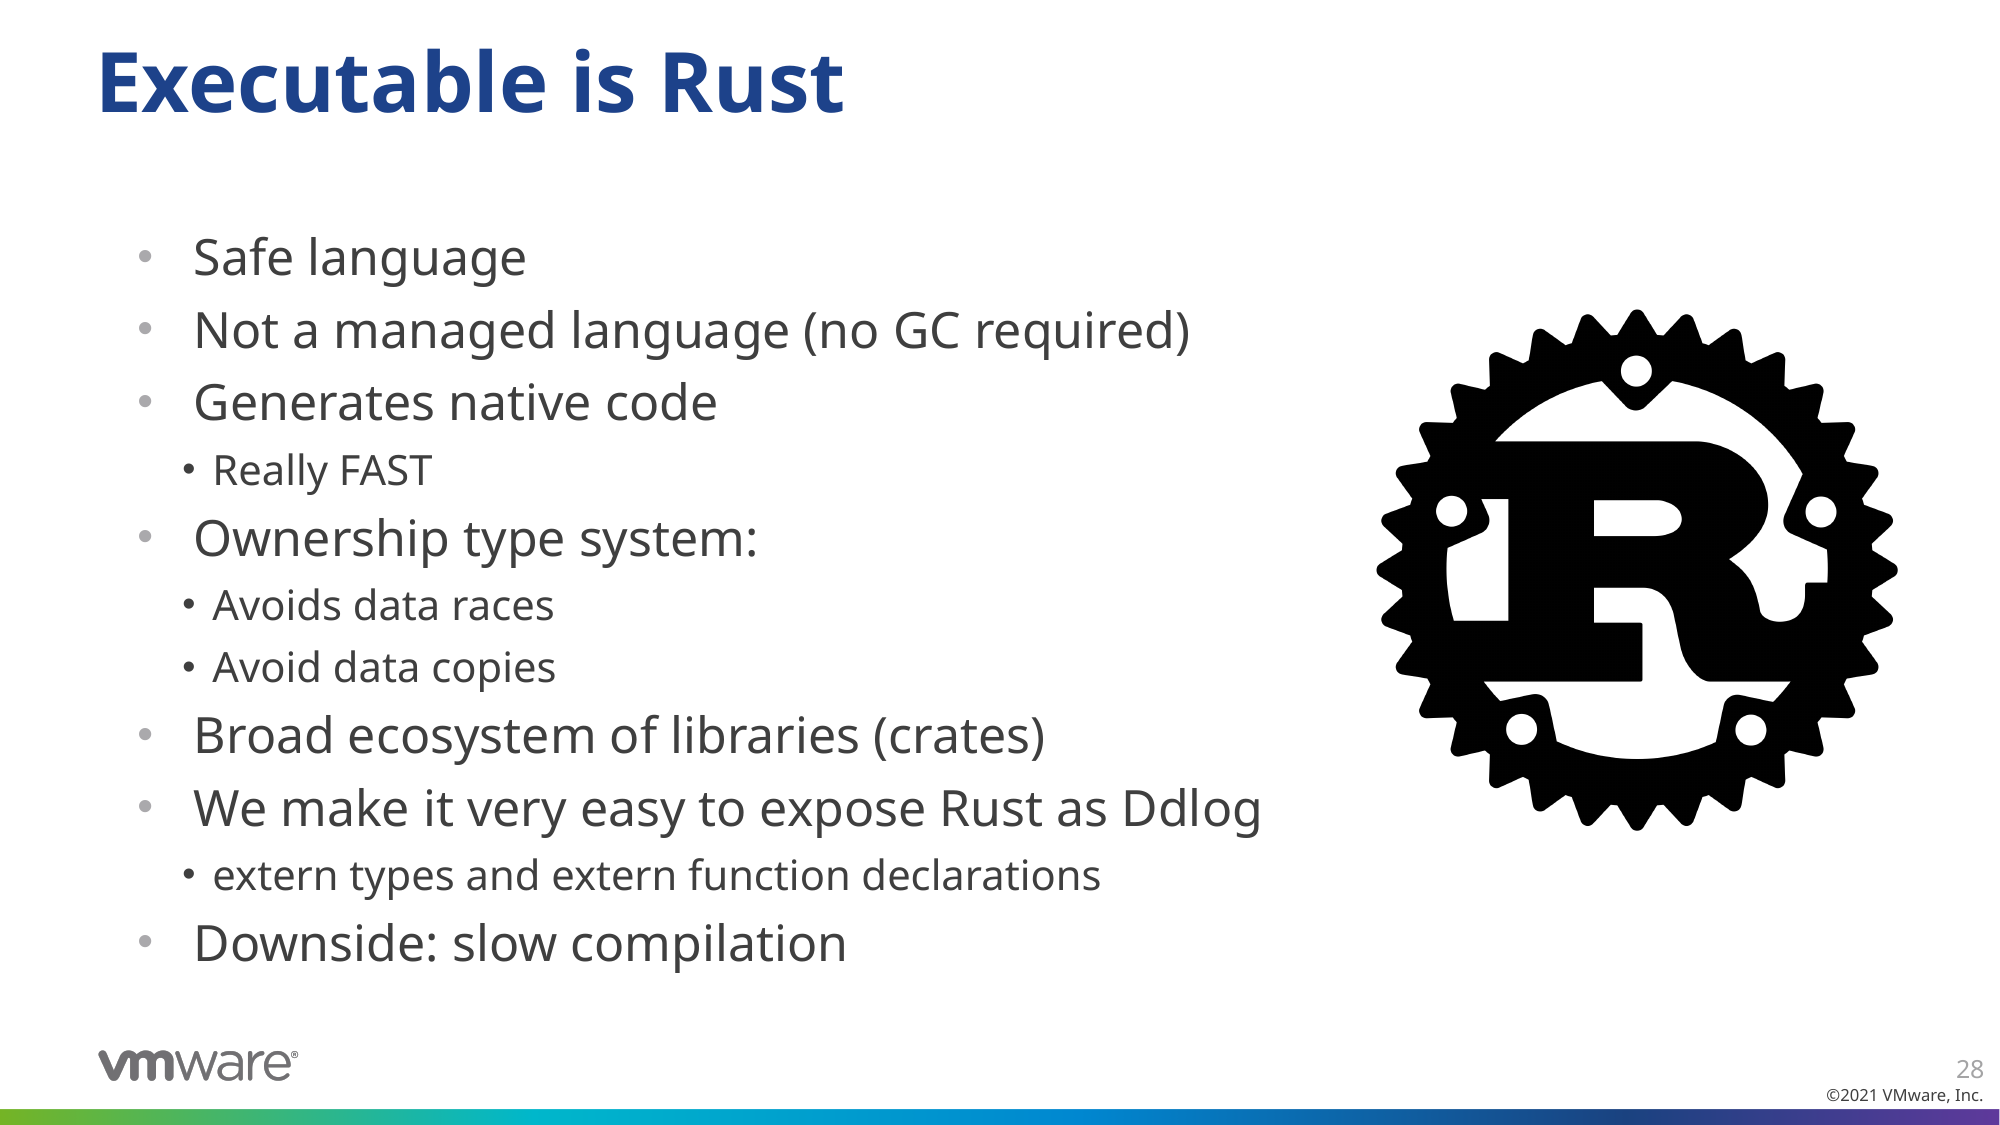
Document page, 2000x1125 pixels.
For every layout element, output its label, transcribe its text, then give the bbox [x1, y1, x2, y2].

title Executable is Rust [95, 67, 1900, 131]
slide_number 28 [1917, 1040, 2000, 1101]
picture [1373, 306, 1901, 834]
picture [0, 1020, 720, 1125]
picture [1075, 1109, 2000, 1125]
list Safe language Not a managed language (no GC required) Generates native code Really FAST Ownership type system: Avoids data races Avoid data copies Broad ecosystem of libraries (crates) We make it very easy to expose Rust as Ddlog extern types and extern function declarations Downside: slow compilation [137, 225, 1862, 1017]
